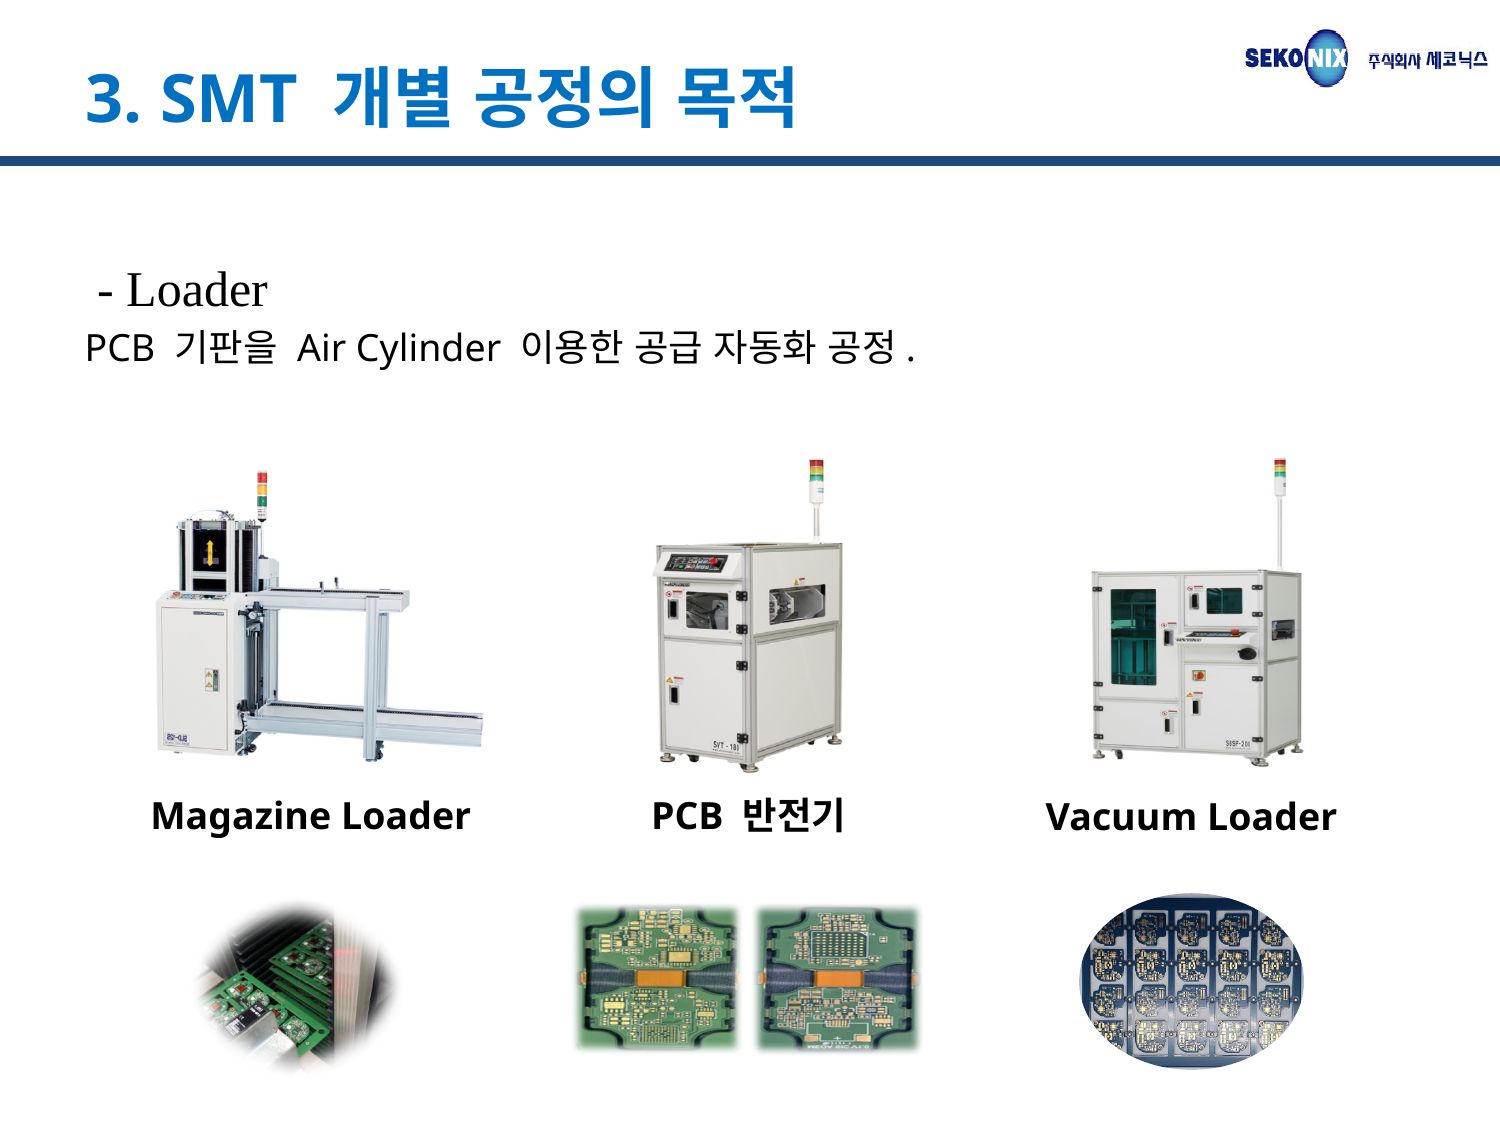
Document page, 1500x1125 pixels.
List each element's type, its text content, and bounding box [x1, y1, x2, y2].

text_box - Loader PCB 기판을 Air Cylinder 이용한 공급 자동화 공정. [78, 196, 1425, 370]
text_box 3. SMT 개별 공정의 목적 [53, 55, 833, 136]
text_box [569, 900, 925, 1057]
picture [584, 451, 919, 780]
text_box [80, 449, 1405, 1082]
picture [1244, 23, 1496, 96]
